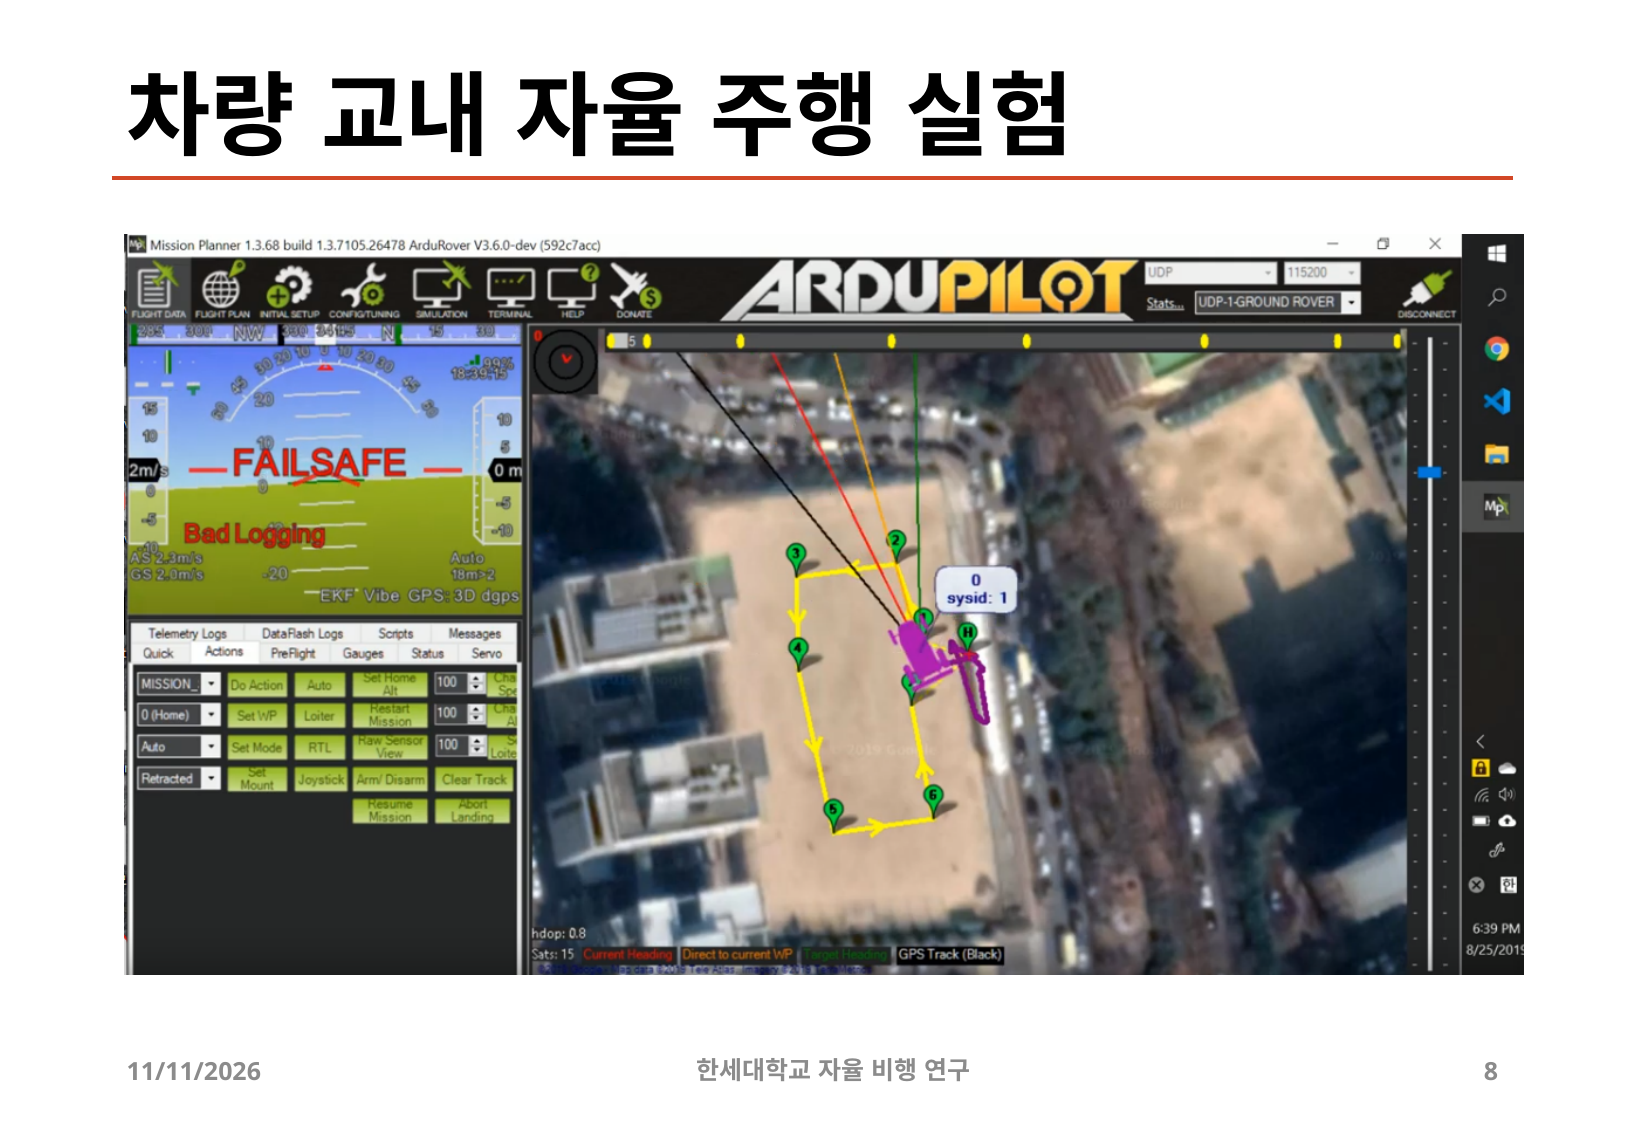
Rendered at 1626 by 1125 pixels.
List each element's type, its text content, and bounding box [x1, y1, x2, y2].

picture [123, 234, 1524, 975]
slide_number 8 [1433, 1042, 1514, 1103]
title 차량 교내 자율 주행 실험 [111, 59, 1514, 179]
footer 한세대학교 자율 비행 연구 [667, 1042, 1000, 1103]
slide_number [111, 1042, 303, 1103]
